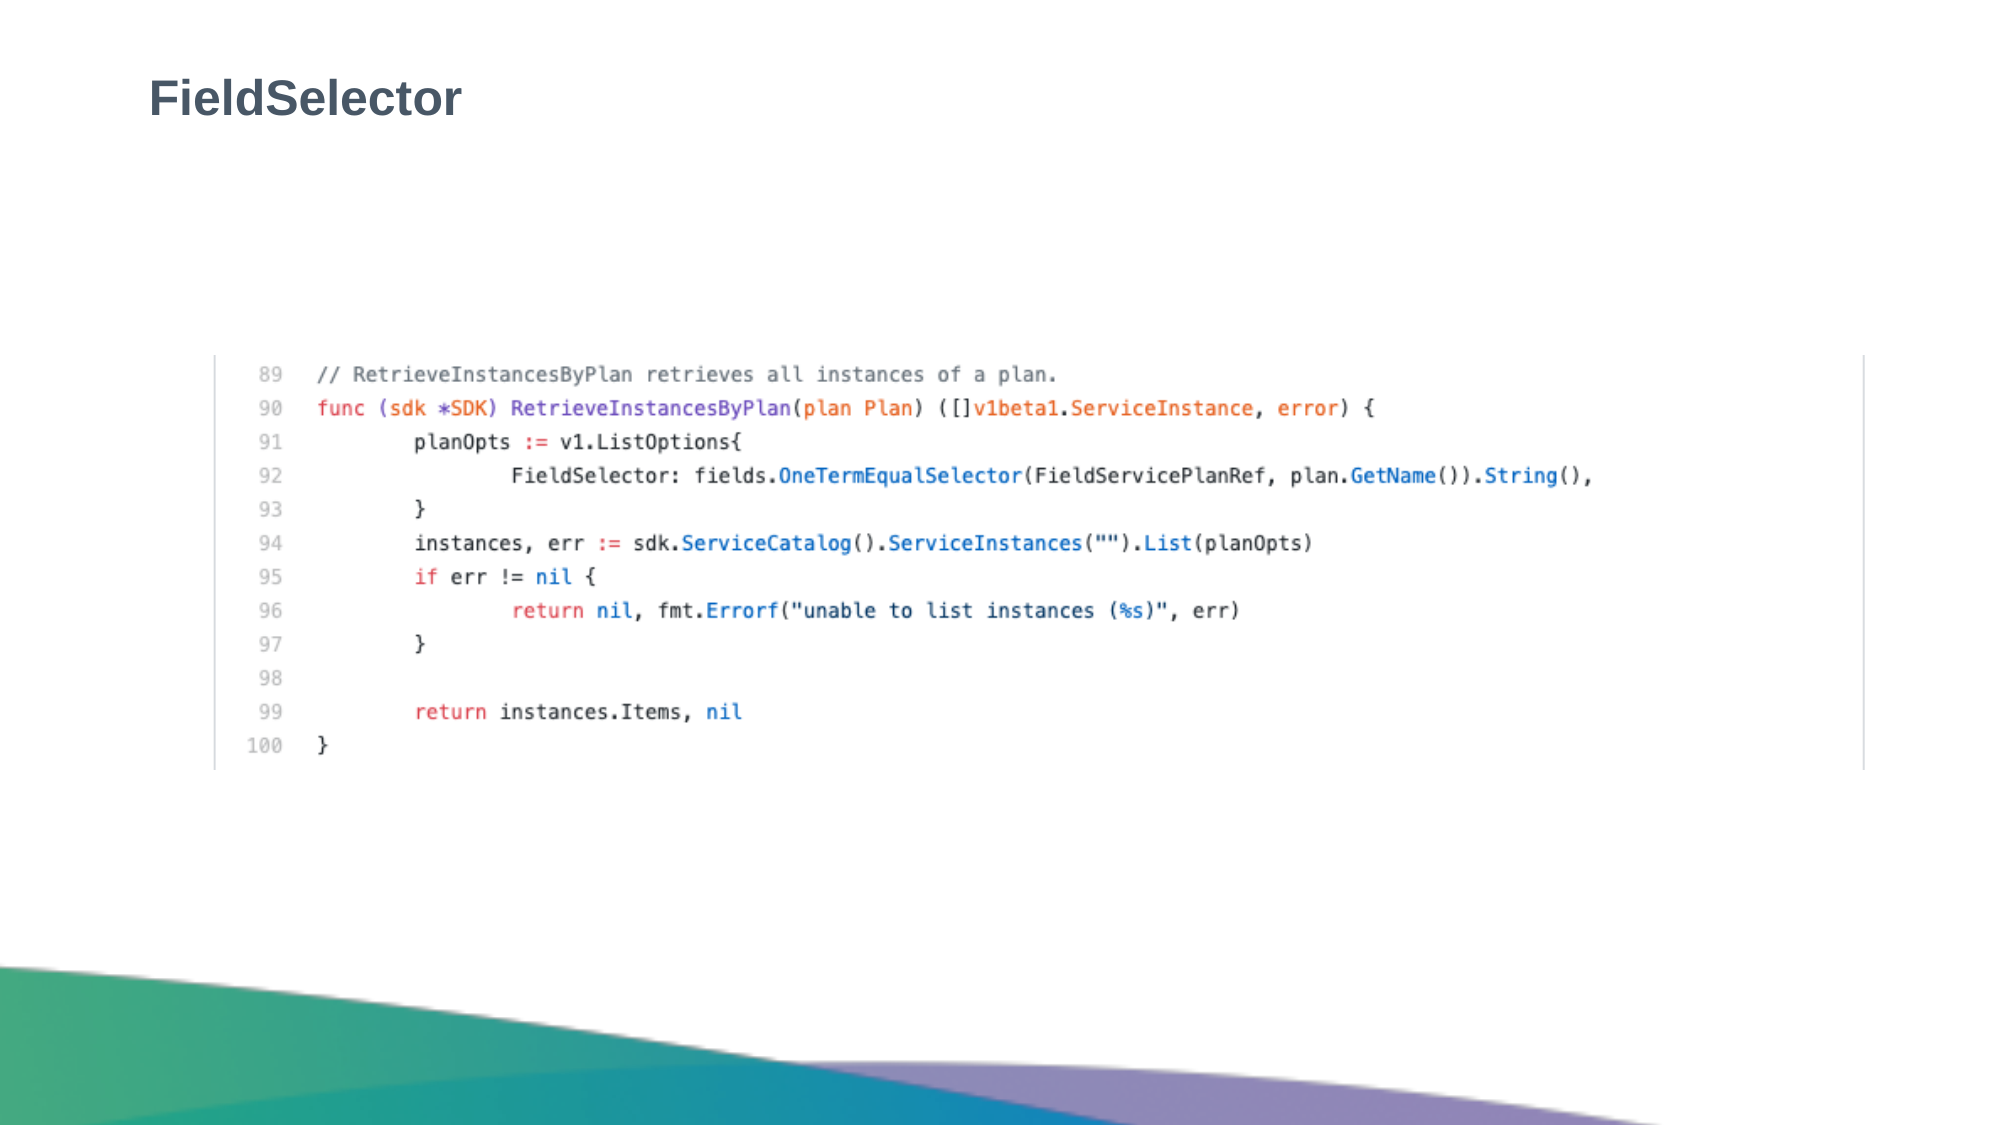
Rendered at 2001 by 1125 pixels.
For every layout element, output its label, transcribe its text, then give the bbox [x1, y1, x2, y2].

title FieldSelector [137, 59, 1863, 278]
picture [0, 355, 2001, 1125]
